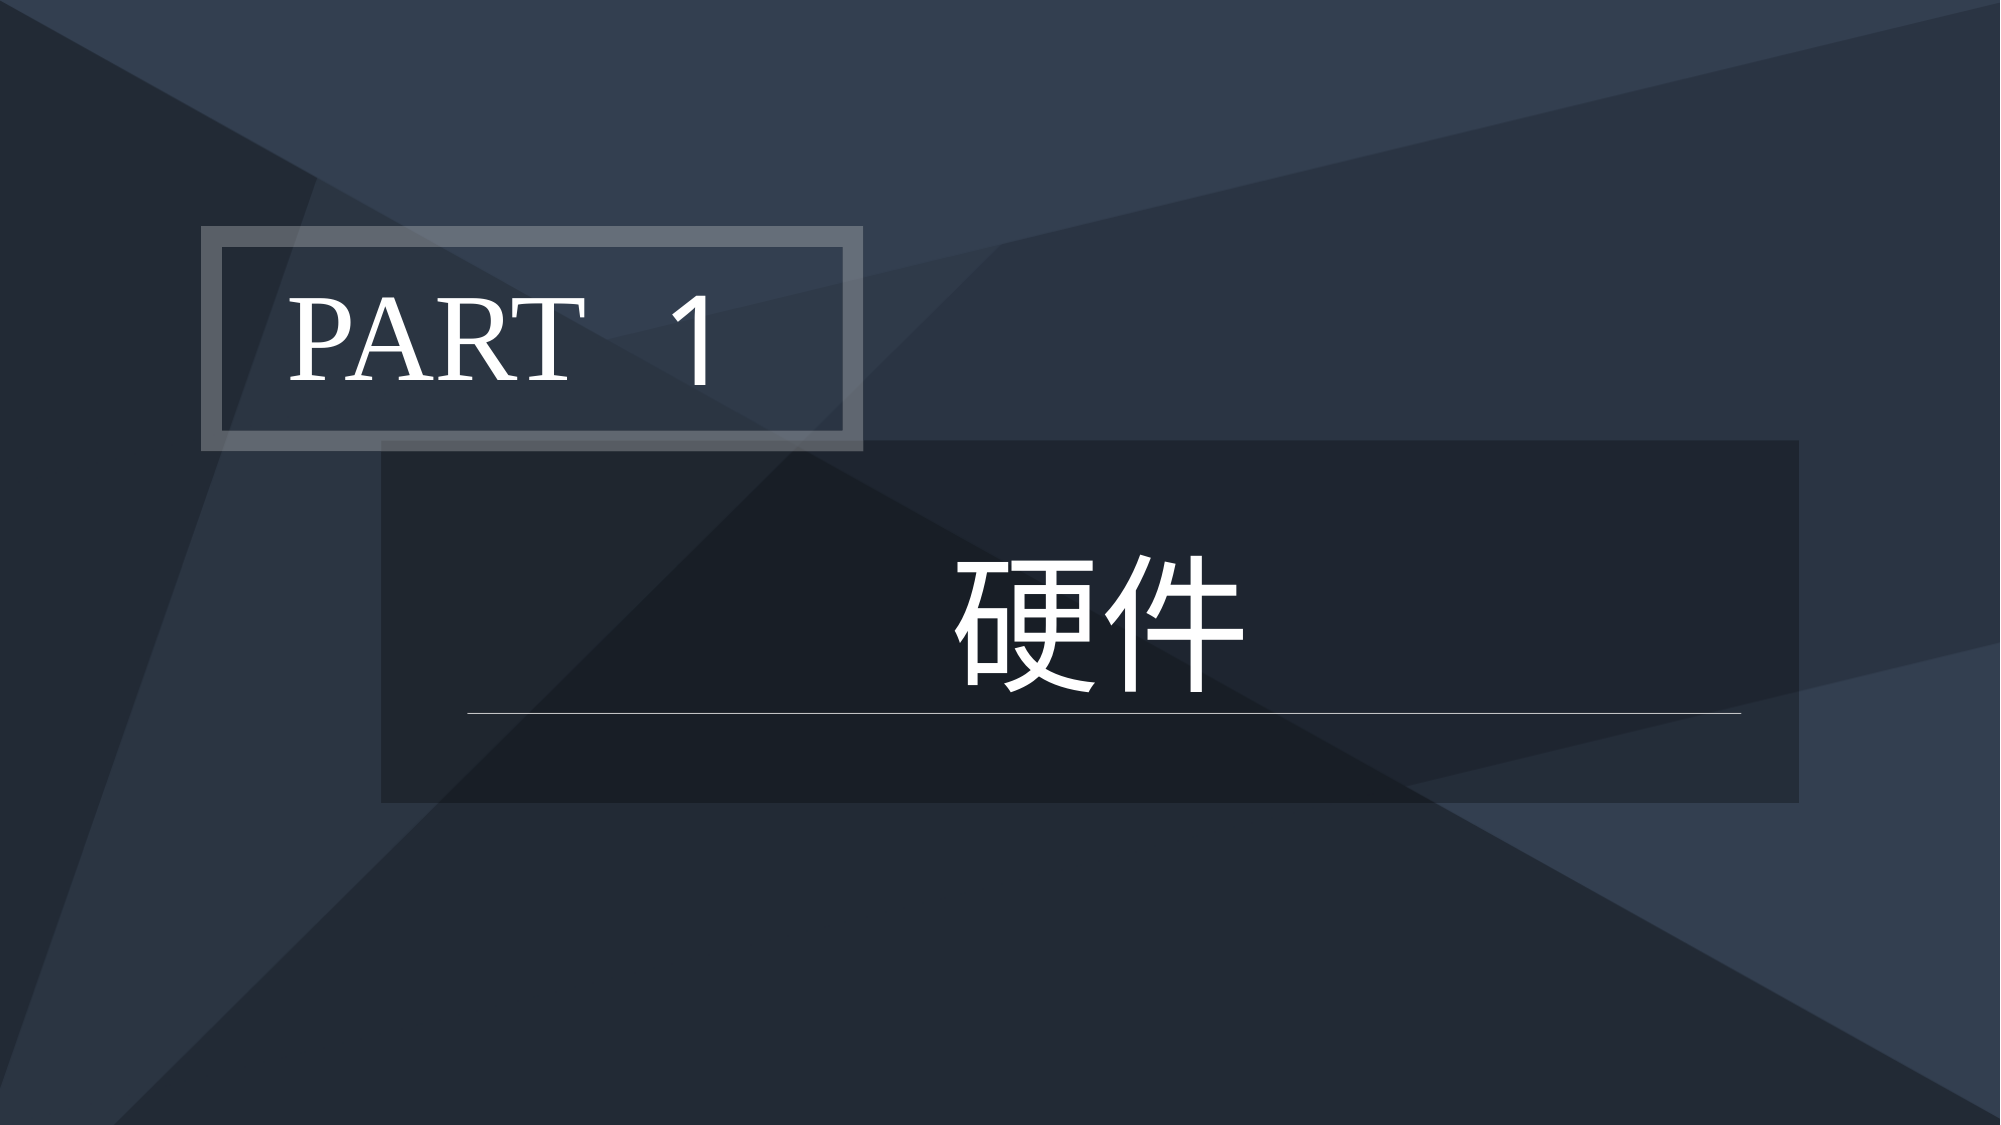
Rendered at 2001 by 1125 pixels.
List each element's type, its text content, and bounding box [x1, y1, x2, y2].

list 硬件 [476, 543, 1726, 690]
picture [0, 0, 2000, 1125]
list 1 [607, 270, 788, 389]
